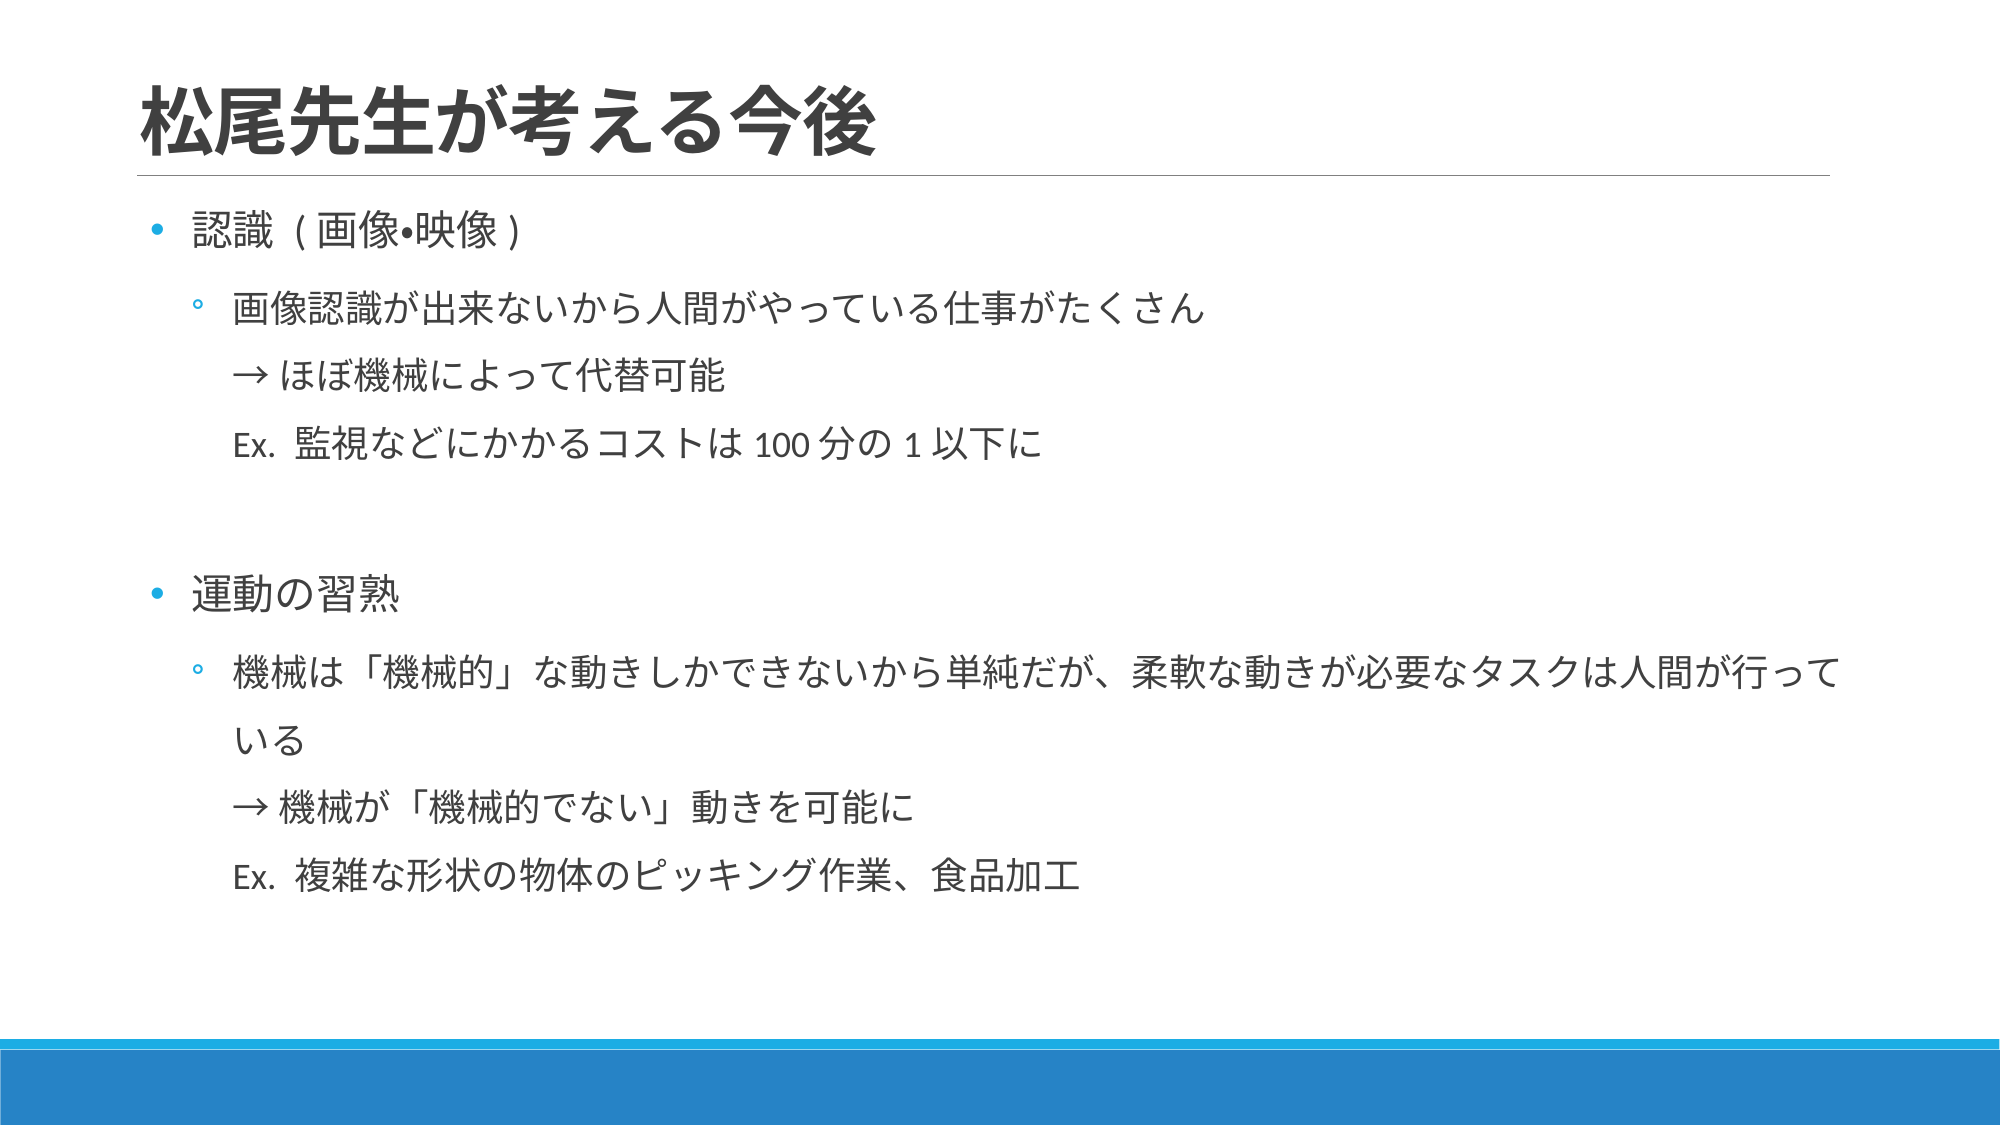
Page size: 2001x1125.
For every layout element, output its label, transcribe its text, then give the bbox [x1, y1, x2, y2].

title 松尾先生が考える今後 [124, 52, 1840, 173]
list 認識 (画像・映像) 画像認識が出来ないから人間がやっている仕事がたくさん → ほぼ機械によって代替可能 Ex. 監視などにかかるコストは100分の1以下に 運動の習熟 機械は「機械的」な動きしかできないから単純だが、柔軟な動きが必要なタスクは人間が行っている → 機械が「機械的でない」動きを可能に Ex. 複雑な形状の物体のピッキング作業、食品加工 [132, 196, 1849, 933]
